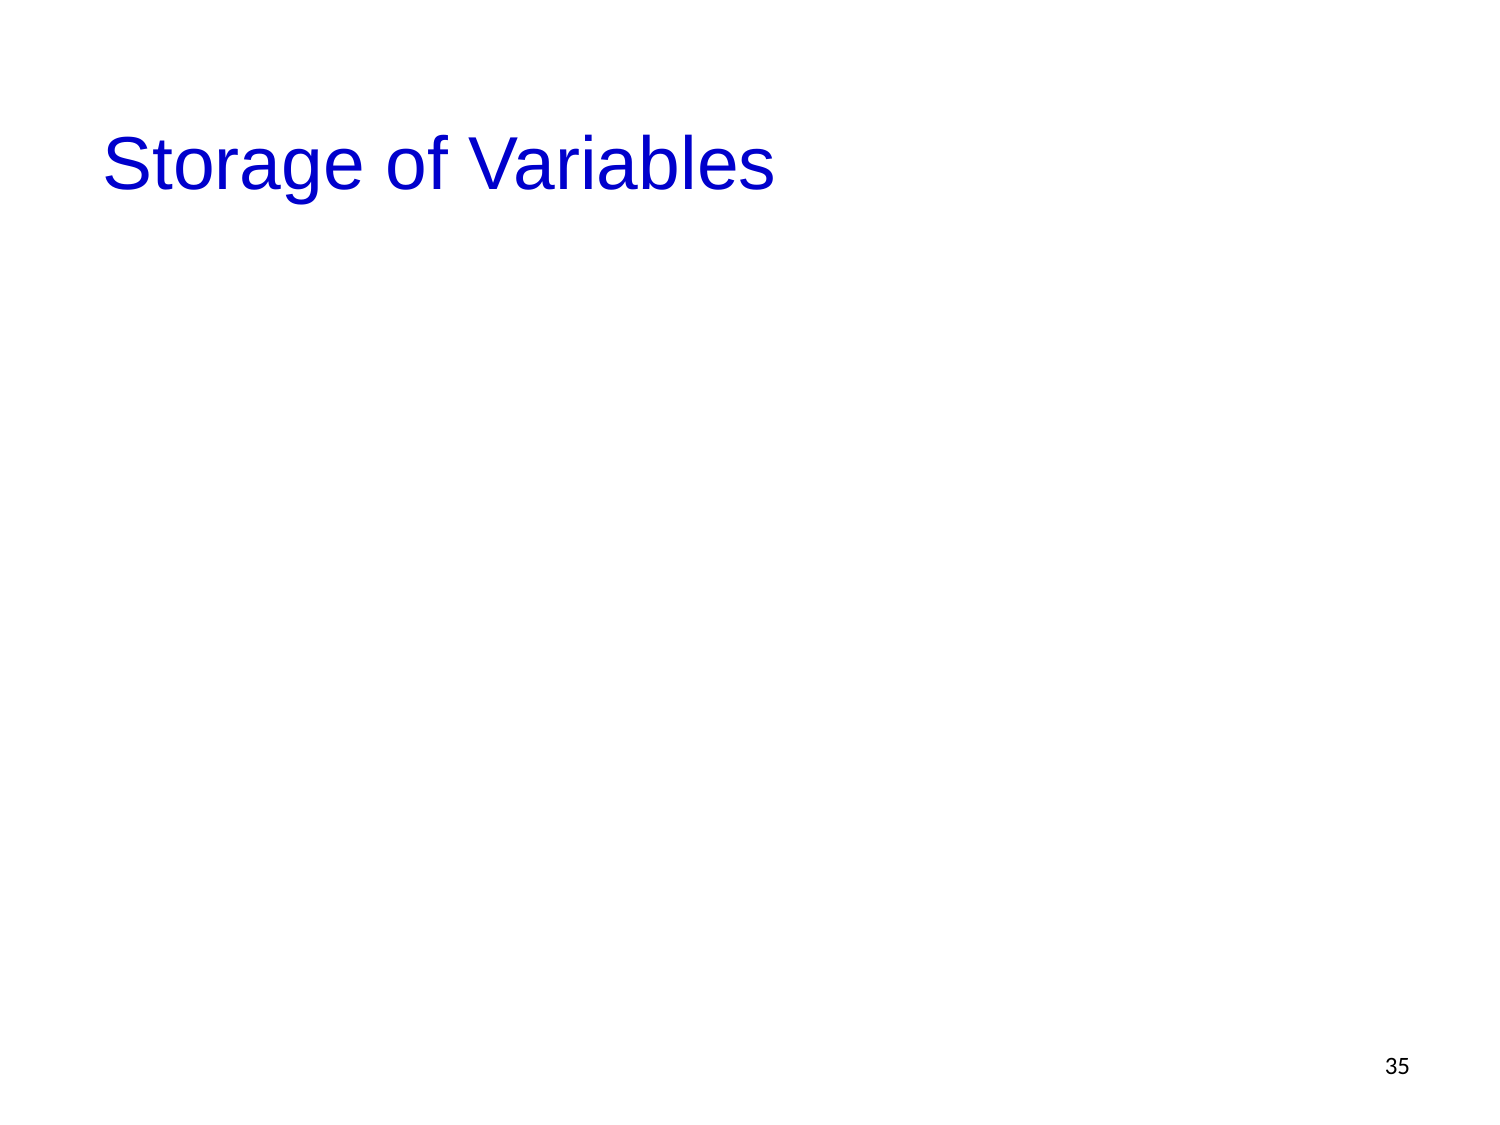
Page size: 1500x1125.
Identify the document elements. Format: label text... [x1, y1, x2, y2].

slide_number 35 [1074, 1042, 1425, 1103]
title Storage of Variables [87, 49, 1451, 213]
